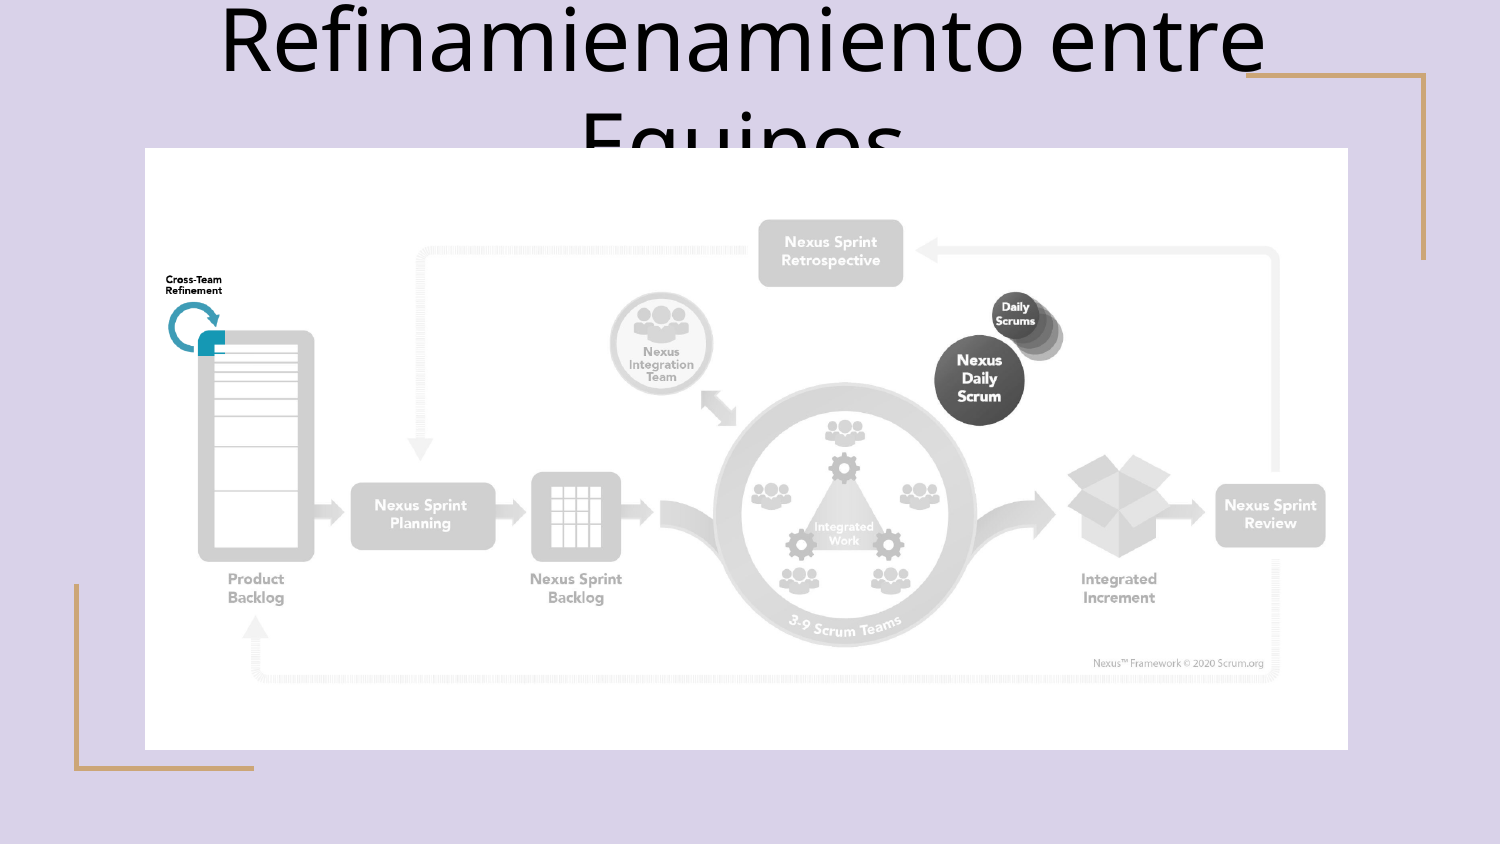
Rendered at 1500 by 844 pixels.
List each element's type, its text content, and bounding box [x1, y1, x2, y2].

title Refinamienamiento entre Equipos [119, 0, 1366, 215]
picture [144, 148, 1349, 751]
